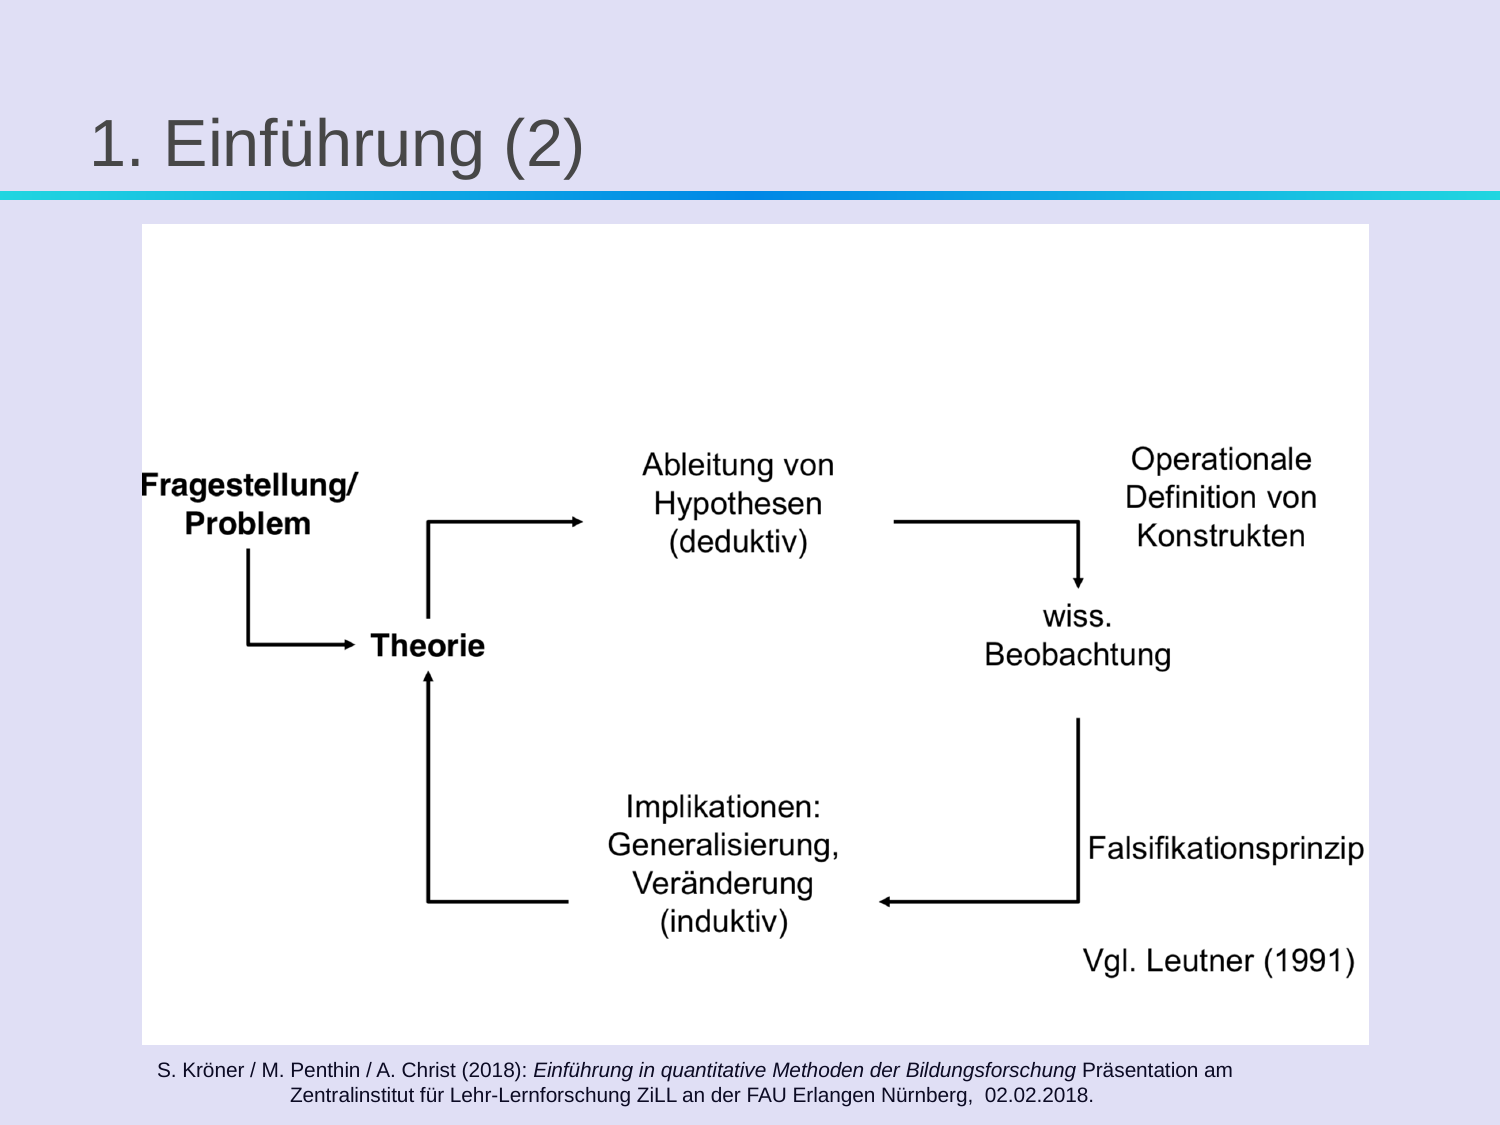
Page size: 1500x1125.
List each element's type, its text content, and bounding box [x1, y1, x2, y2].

title 1. Einführung (2) [75, 0, 1236, 188]
text_box [0, 191, 1500, 200]
text_box S. Kröner / M. Penthin / A. Christ (2018): Einführung in quantitative Methoden der Bildungsforschung Präsentation am Zentralinstitut für Lehr-Lernforschung ZiLL an der FAU Erlangen Nürnberg, 02.02.2018. [142, 1052, 1254, 1125]
picture [142, 224, 1369, 1045]
